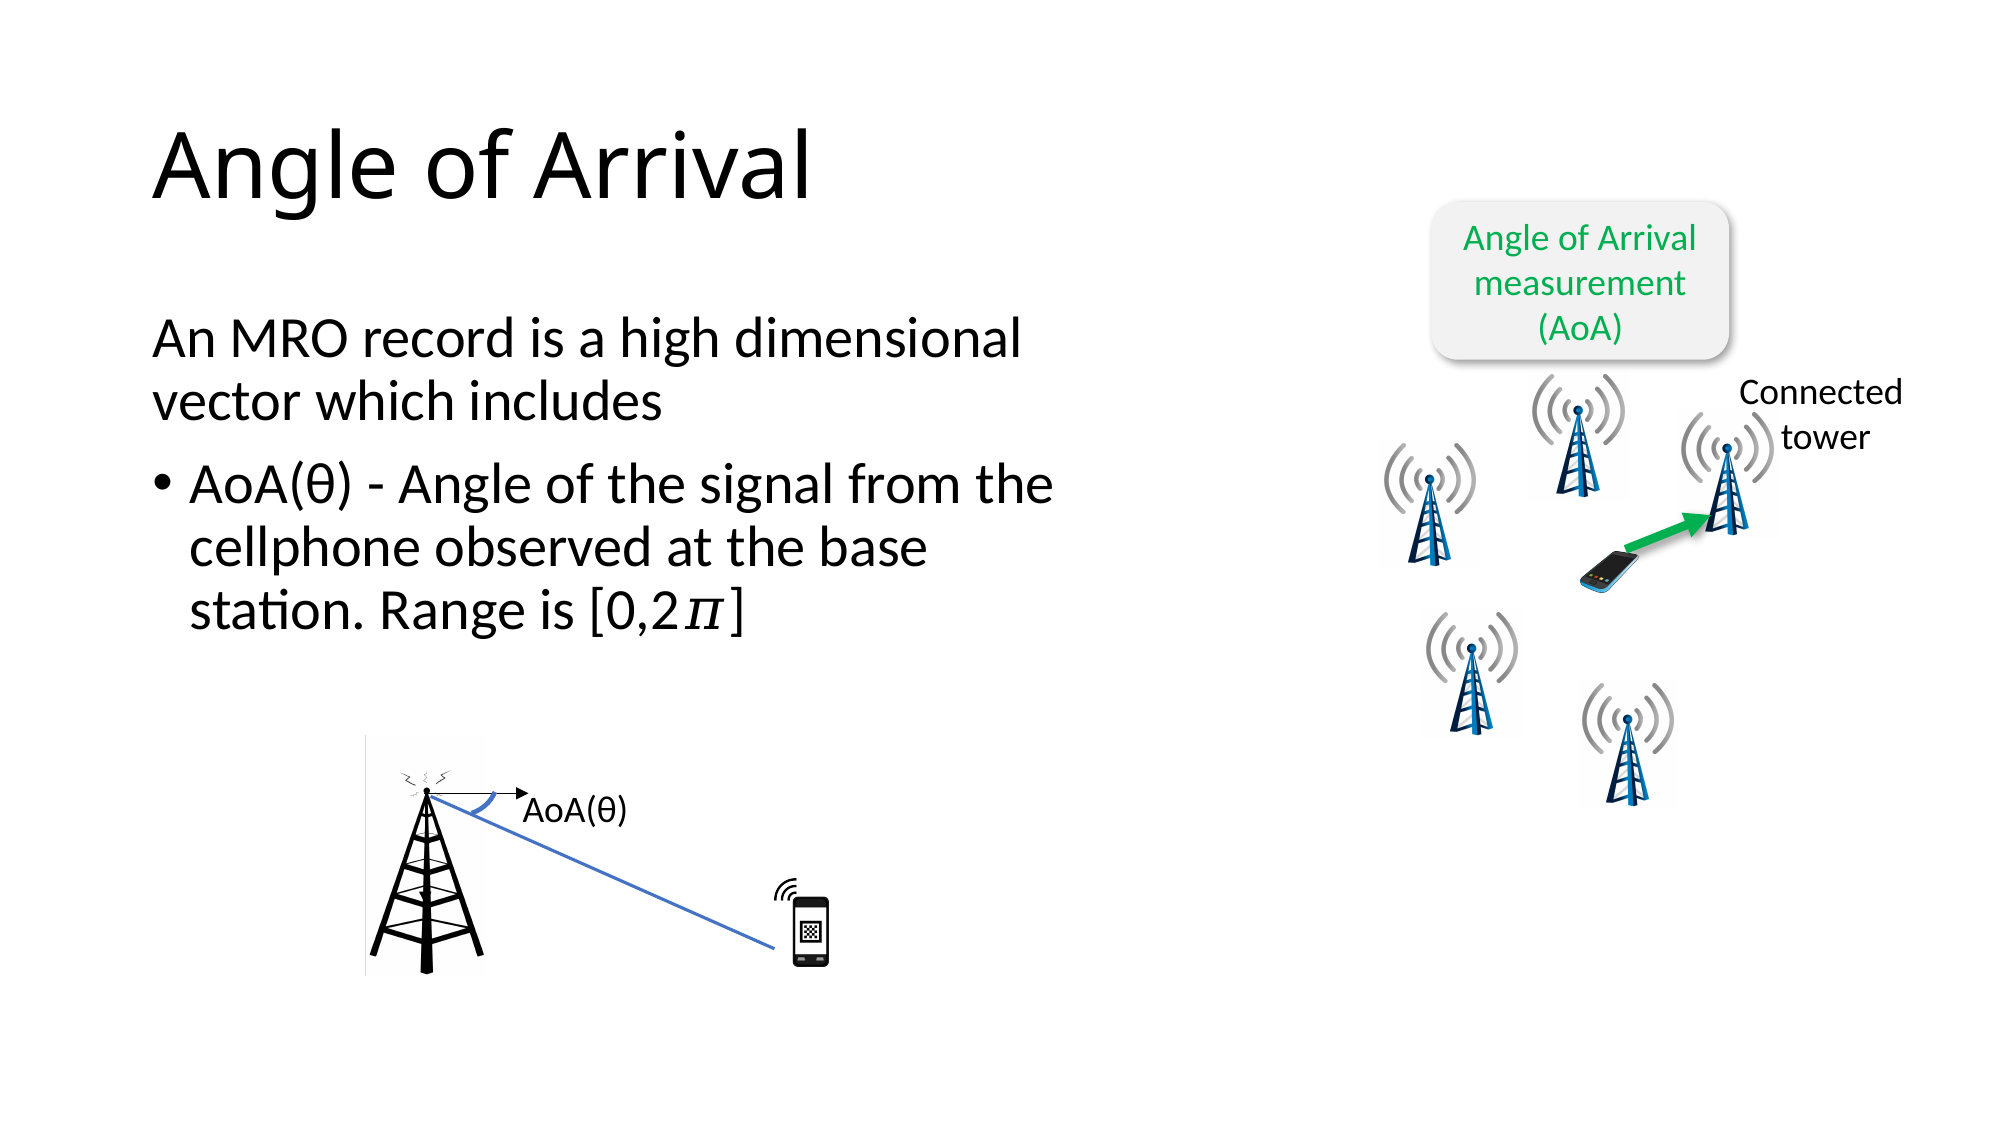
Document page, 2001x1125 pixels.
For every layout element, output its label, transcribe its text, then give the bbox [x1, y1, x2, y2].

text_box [1379, 201, 1929, 809]
title Angle of Arrival [137, 59, 1863, 278]
list An MRO record is a high dimensional vector which includes AoA(θ) - Angle of the signal from the cellphone observed at the base station. Range is [0,2𝜋] [137, 299, 1114, 1066]
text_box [365, 735, 829, 976]
